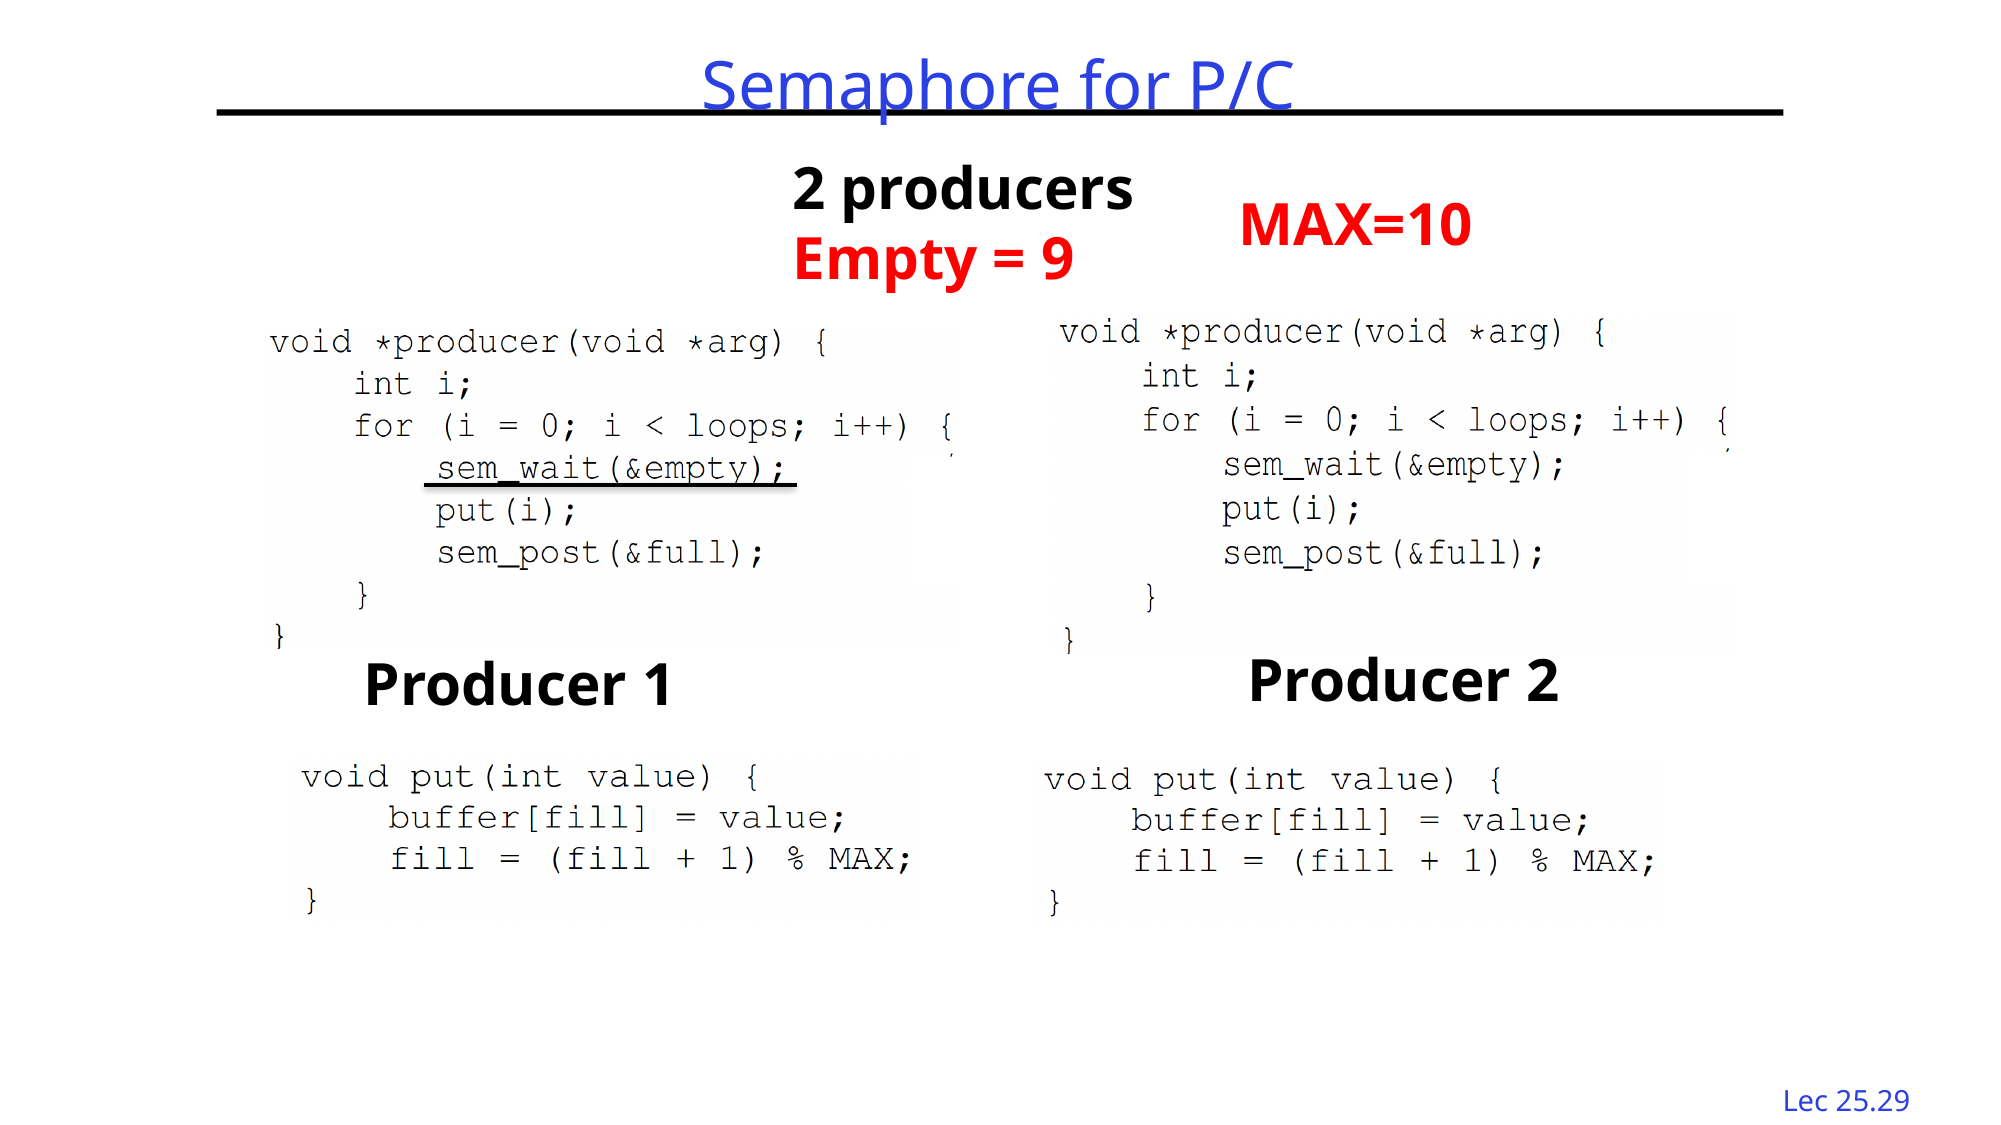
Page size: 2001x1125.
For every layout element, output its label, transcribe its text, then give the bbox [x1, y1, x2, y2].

title Semaphore for P/C [68, 45, 1929, 152]
text_box Producer 2 [1232, 663, 1575, 721]
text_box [261, 326, 975, 650]
text_box MAX=10 [1224, 179, 1488, 264]
text_box 2 producers Empty = 9 [777, 143, 1149, 299]
picture [287, 756, 924, 923]
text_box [1051, 315, 1751, 655]
picture [1031, 758, 1667, 925]
text_box Producer 1 [348, 659, 691, 725]
